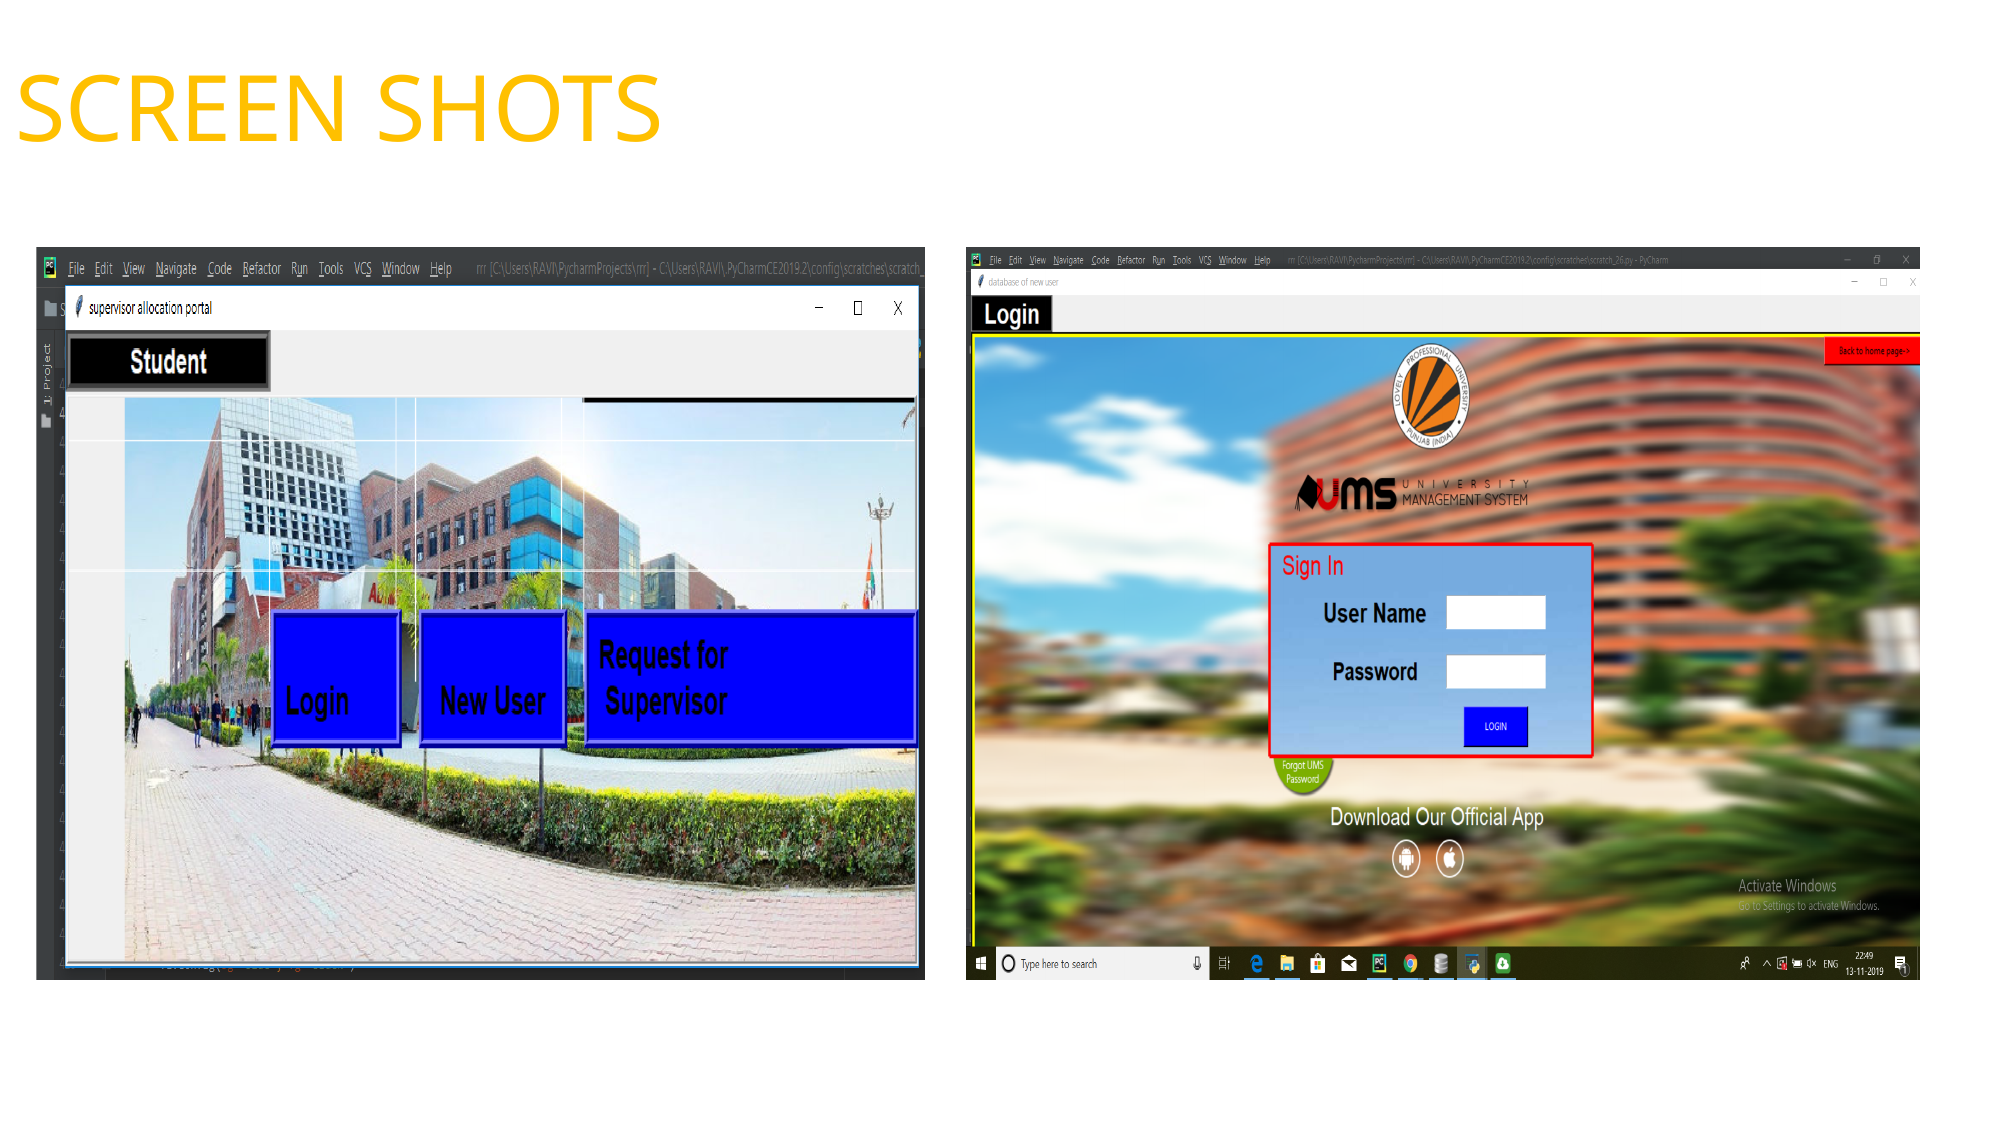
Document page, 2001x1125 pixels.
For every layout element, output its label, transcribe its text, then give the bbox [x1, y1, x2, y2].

title SCREEN SHOTS [0, 3, 1725, 221]
picture [36, 247, 925, 980]
picture [966, 247, 1920, 980]
